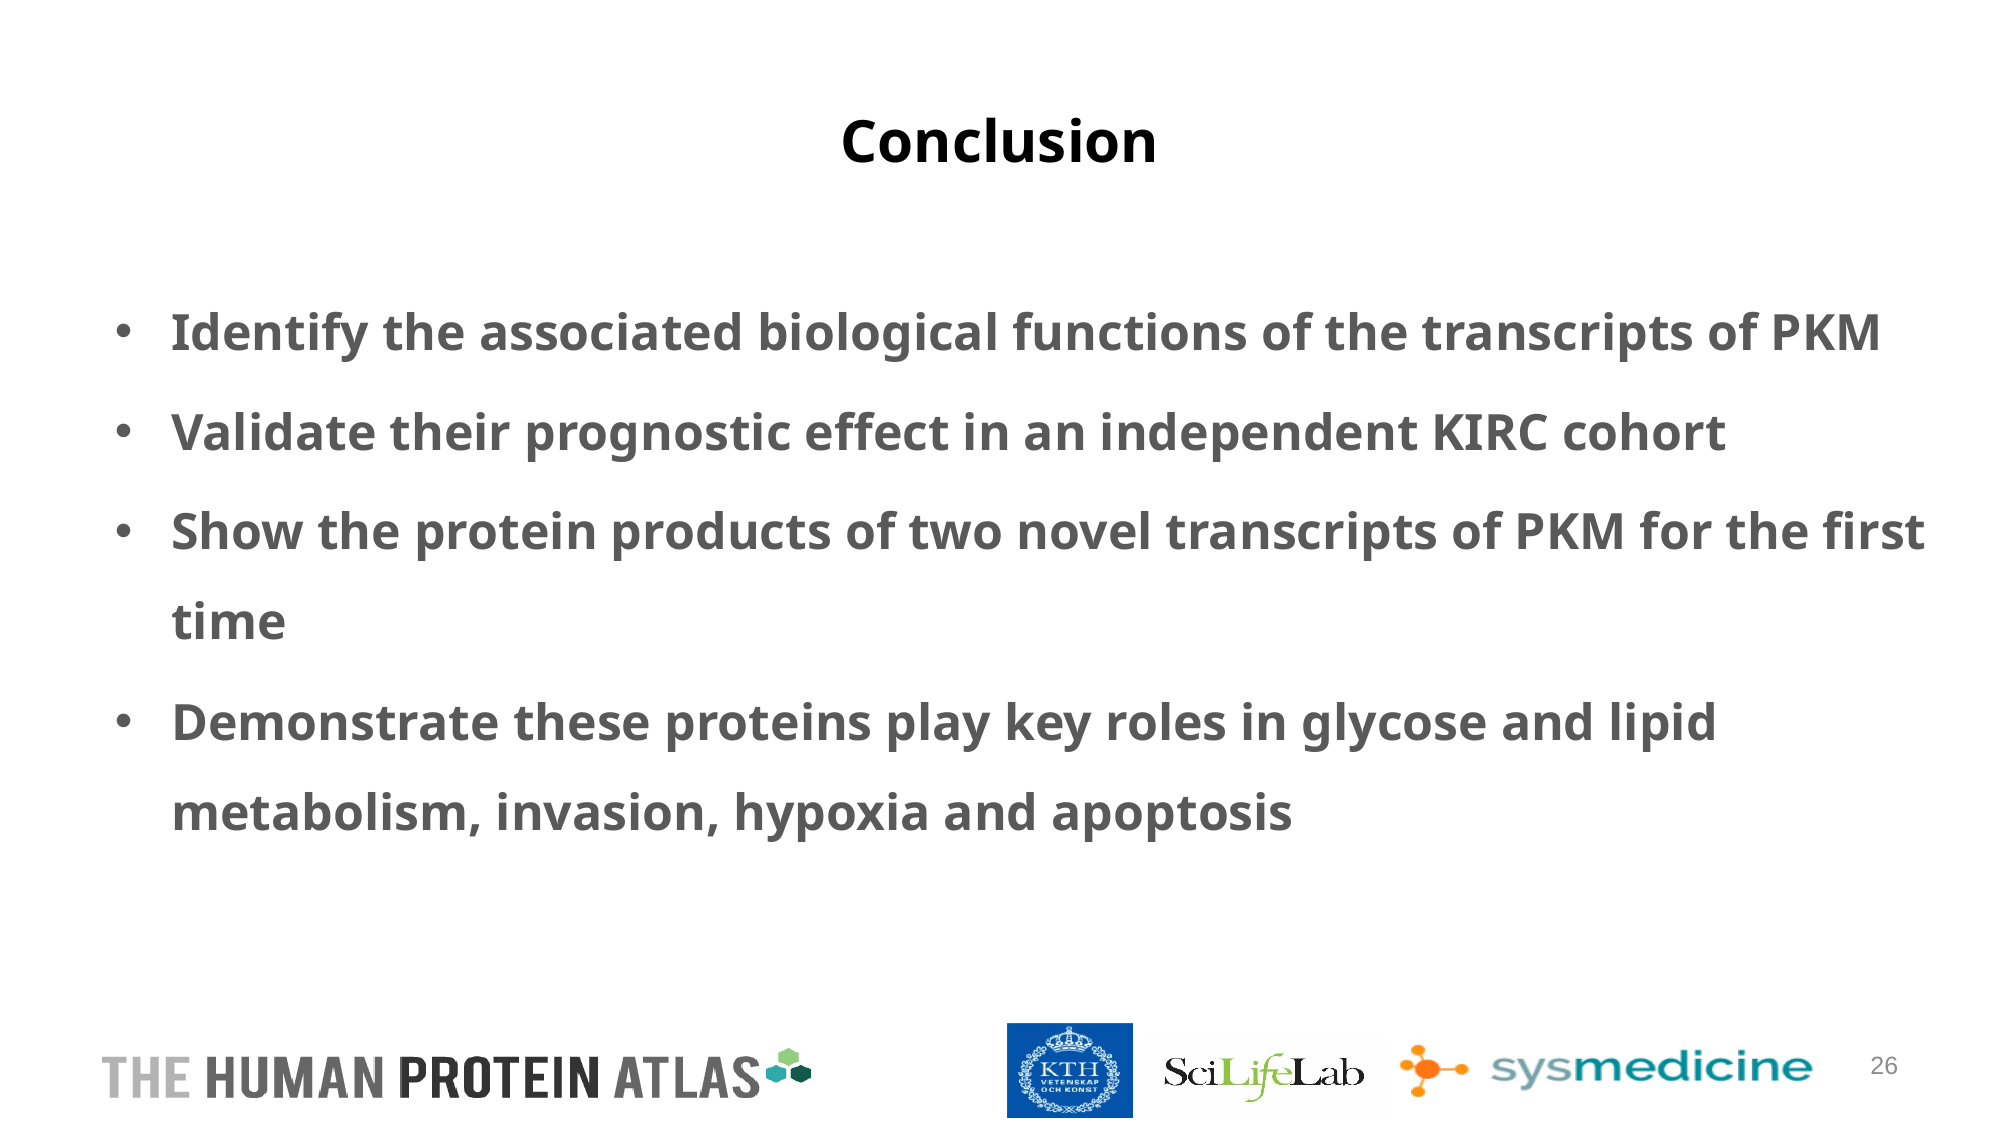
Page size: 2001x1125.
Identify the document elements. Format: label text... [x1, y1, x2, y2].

picture [1142, 1036, 1386, 1119]
picture [1399, 1044, 1813, 1098]
picture [102, 1048, 811, 1098]
list Identify the associated biological functions of the transcripts of PKM Validate their prognostic effect in an independent KIRC cohort Show the protein products of two novel transcripts of PKM for the first time Demonstrate these proteins play key roles in glycose and lipid metabolism, invasion, hypoxia and apoptosis [99, 262, 1969, 1005]
picture [1007, 1023, 1133, 1118]
slide_number 26 [1446, 1034, 1914, 1094]
title Conclusion [99, 45, 1900, 233]
